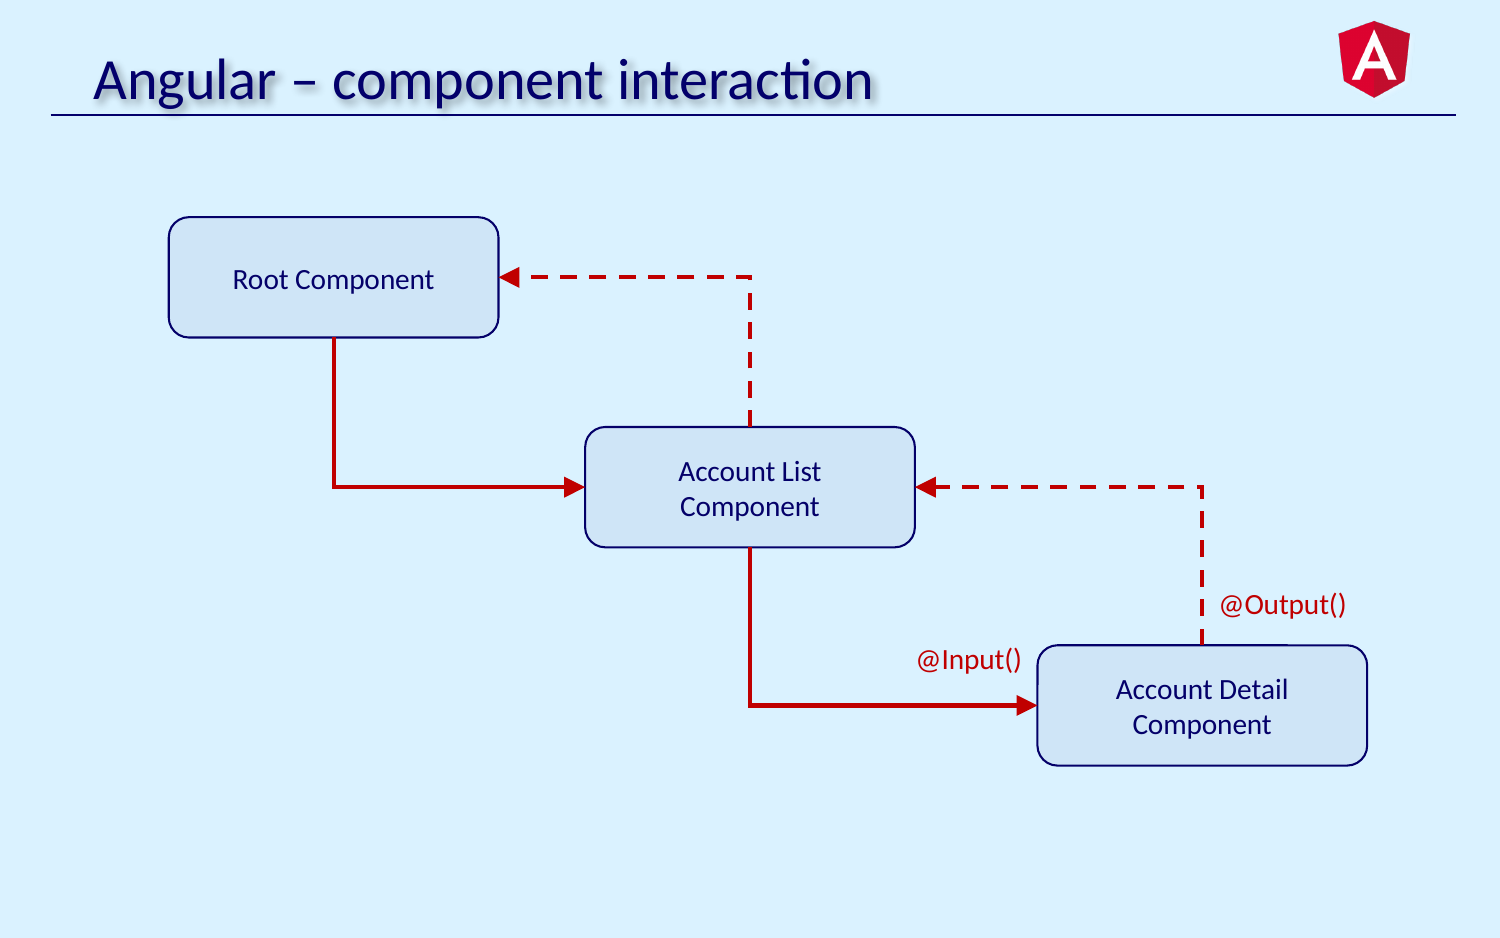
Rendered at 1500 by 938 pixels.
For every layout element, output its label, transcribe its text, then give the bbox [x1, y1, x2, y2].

text_box @Input() [973, 632, 979, 683]
text_box Root Component [167, 216, 500, 339]
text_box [549, 226, 700, 478]
text_box Account List Component [584, 425, 916, 549]
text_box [979, 422, 1138, 710]
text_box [384, 286, 535, 539]
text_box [814, 482, 973, 771]
text_box Account Detail Component [1036, 644, 1369, 767]
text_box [50, 10, 1457, 129]
text_box @Output() [1203, 577, 1362, 628]
